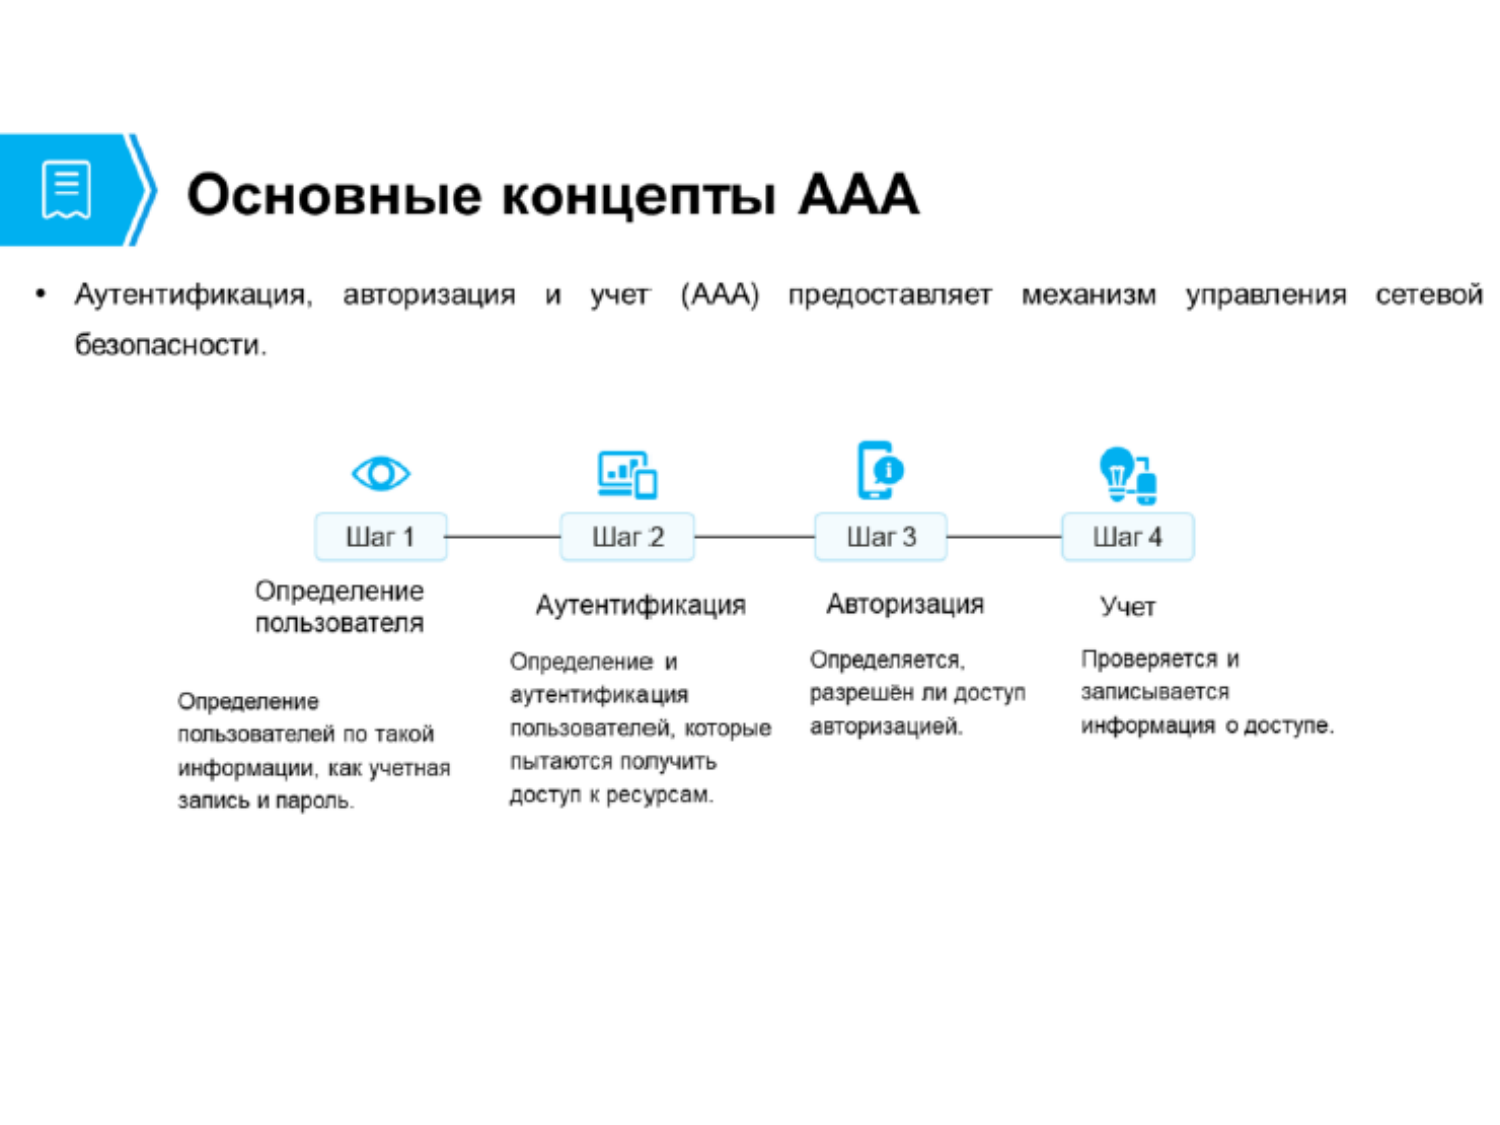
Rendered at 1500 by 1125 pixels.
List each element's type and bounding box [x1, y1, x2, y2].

list [0, 121, 1500, 835]
